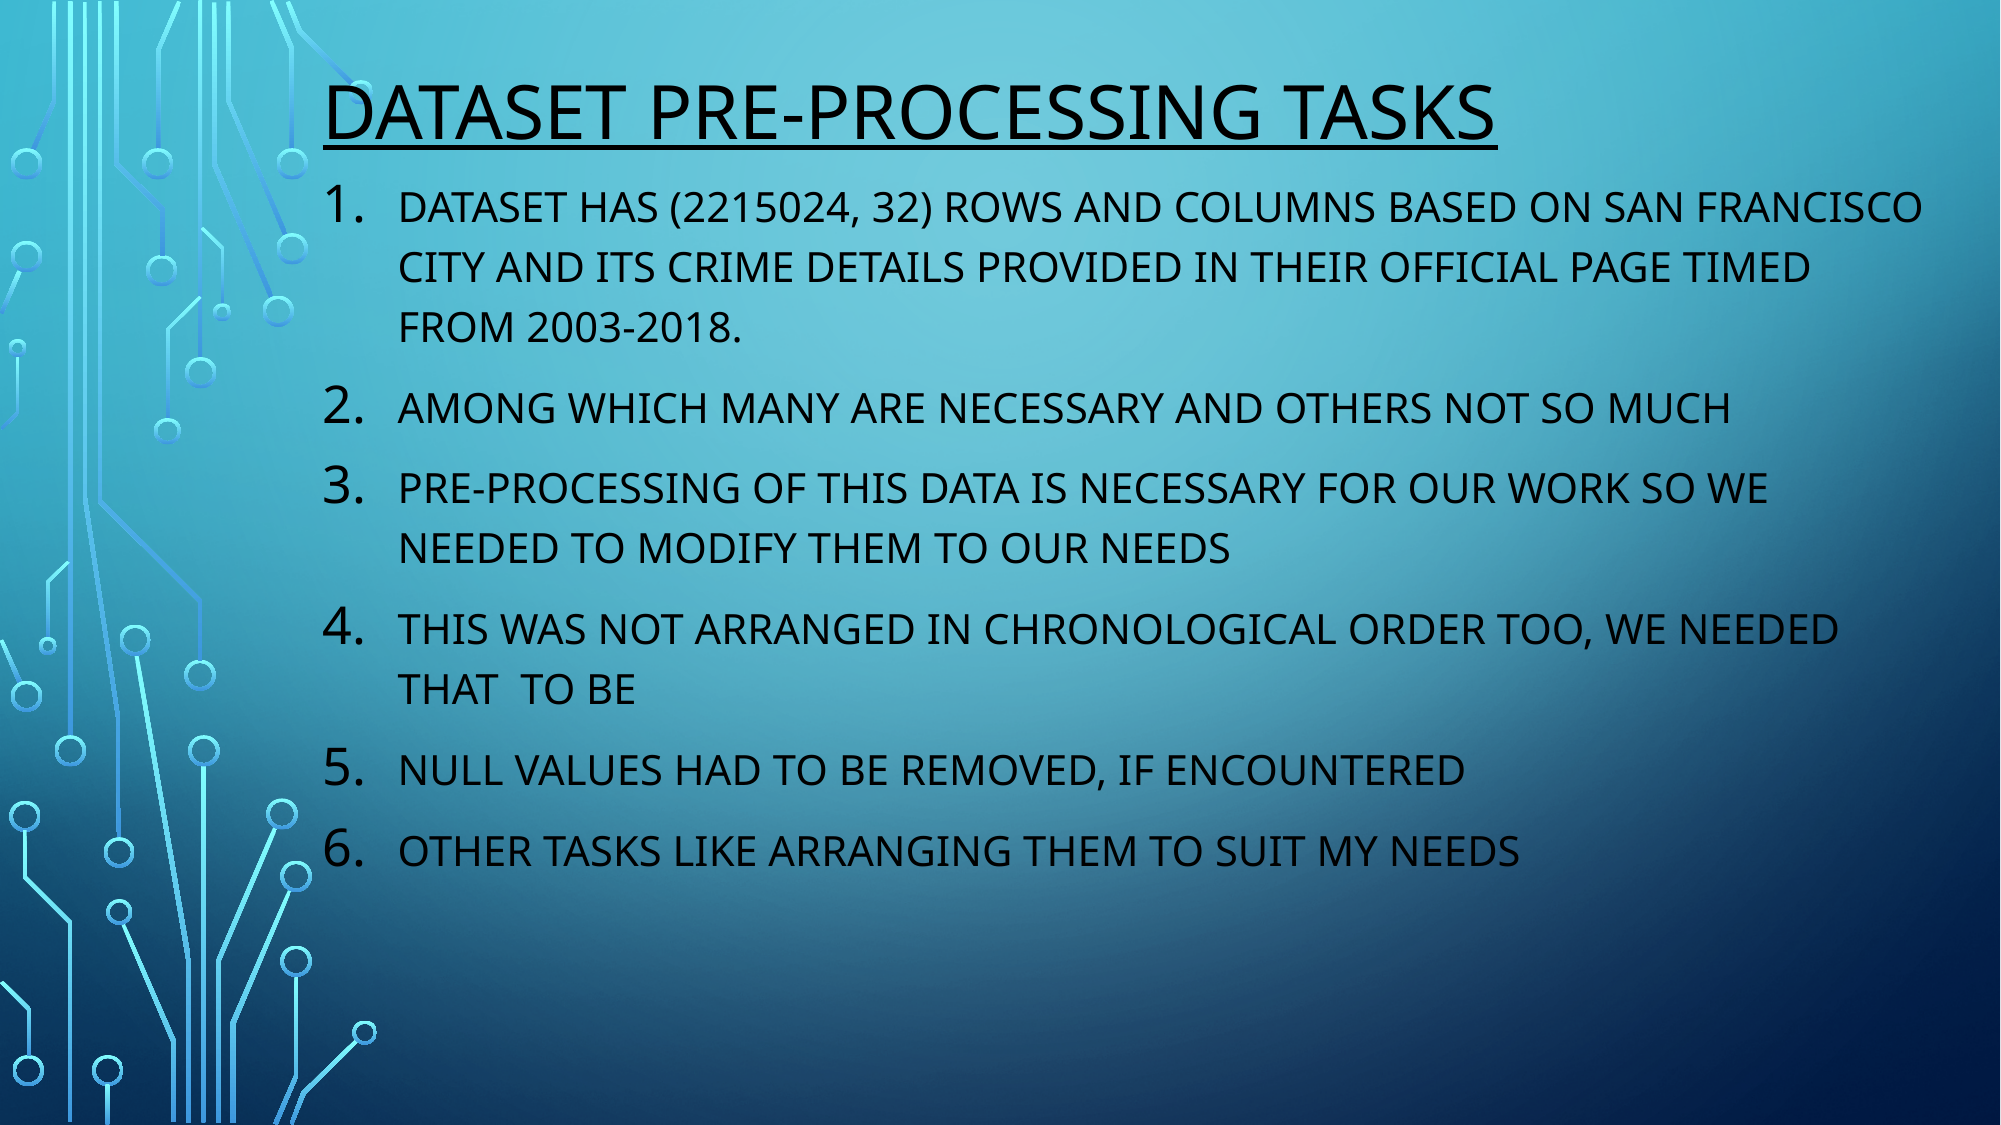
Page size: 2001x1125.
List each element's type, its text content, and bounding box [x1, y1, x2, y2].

title Dataset pre-processing tasks [307, 23, 1750, 163]
subtitle Dataset has (2215024, 32) rows and columns based on san Francisco city and its crime details provided in their official page timed from 2003-2018. Among which many are necessary and others not so much Pre-processing of this data is necessary for our work so we needed to modify them to our needs This was not arranged in chronological order too, we needed that to be Null values had to be removed, if encountered Other tasks like arranging them to suit my needs [307, 163, 1940, 1064]
